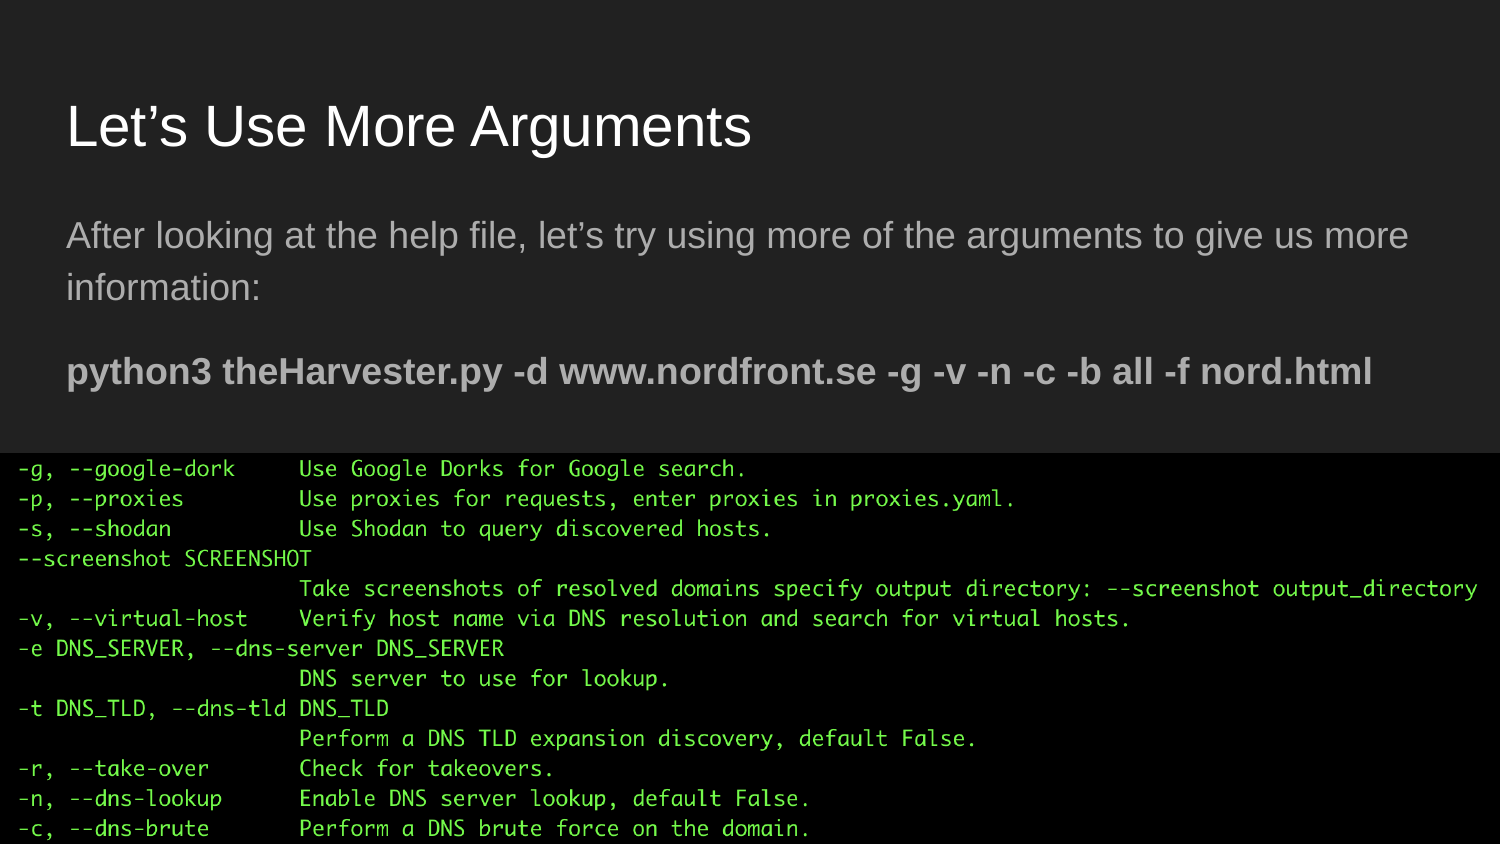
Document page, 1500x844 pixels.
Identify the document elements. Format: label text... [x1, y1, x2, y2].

list After looking at the help file, let’s try using more of the arguments to give us more information: python3 theHarvester.py -d www.nordfront.se -g -v -n -c -b all -f nord.html [51, 189, 1449, 452]
picture [0, 453, 1500, 844]
title Let’s Use More Arguments [51, 72, 1449, 167]
